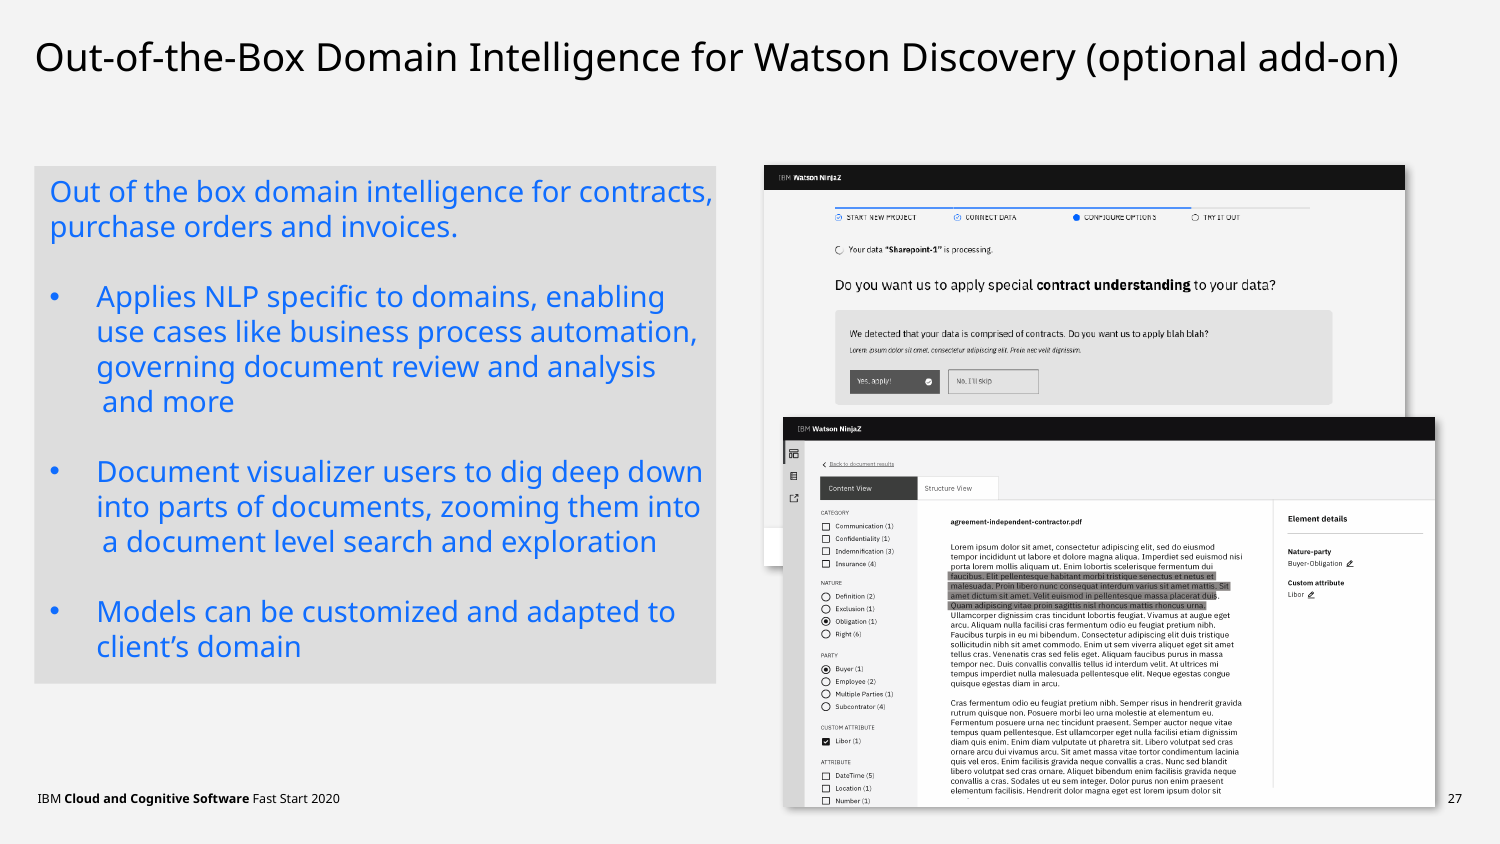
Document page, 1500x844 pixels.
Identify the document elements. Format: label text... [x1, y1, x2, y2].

picture [763, 165, 1436, 807]
slide_number 27 [1442, 788, 1463, 811]
text_box IBM Cloud and Cognitive Software Fast Start 2020 [37, 791, 713, 807]
text_box Out of the box domain intelligence for contracts, purchase orders and invoices. Applies NLP specific to domains, enabling use cases like business process automation, governing document review and analysis and more Document visualizer users to dig deep down into parts of documents, zooming them into a document level search and exploration Models can be customized and adapted to client’s domain [34, 166, 717, 684]
text_box Out-of-the-Box Domain Intelligence for Watson Discovery (optional add-on) [34, 37, 1479, 90]
